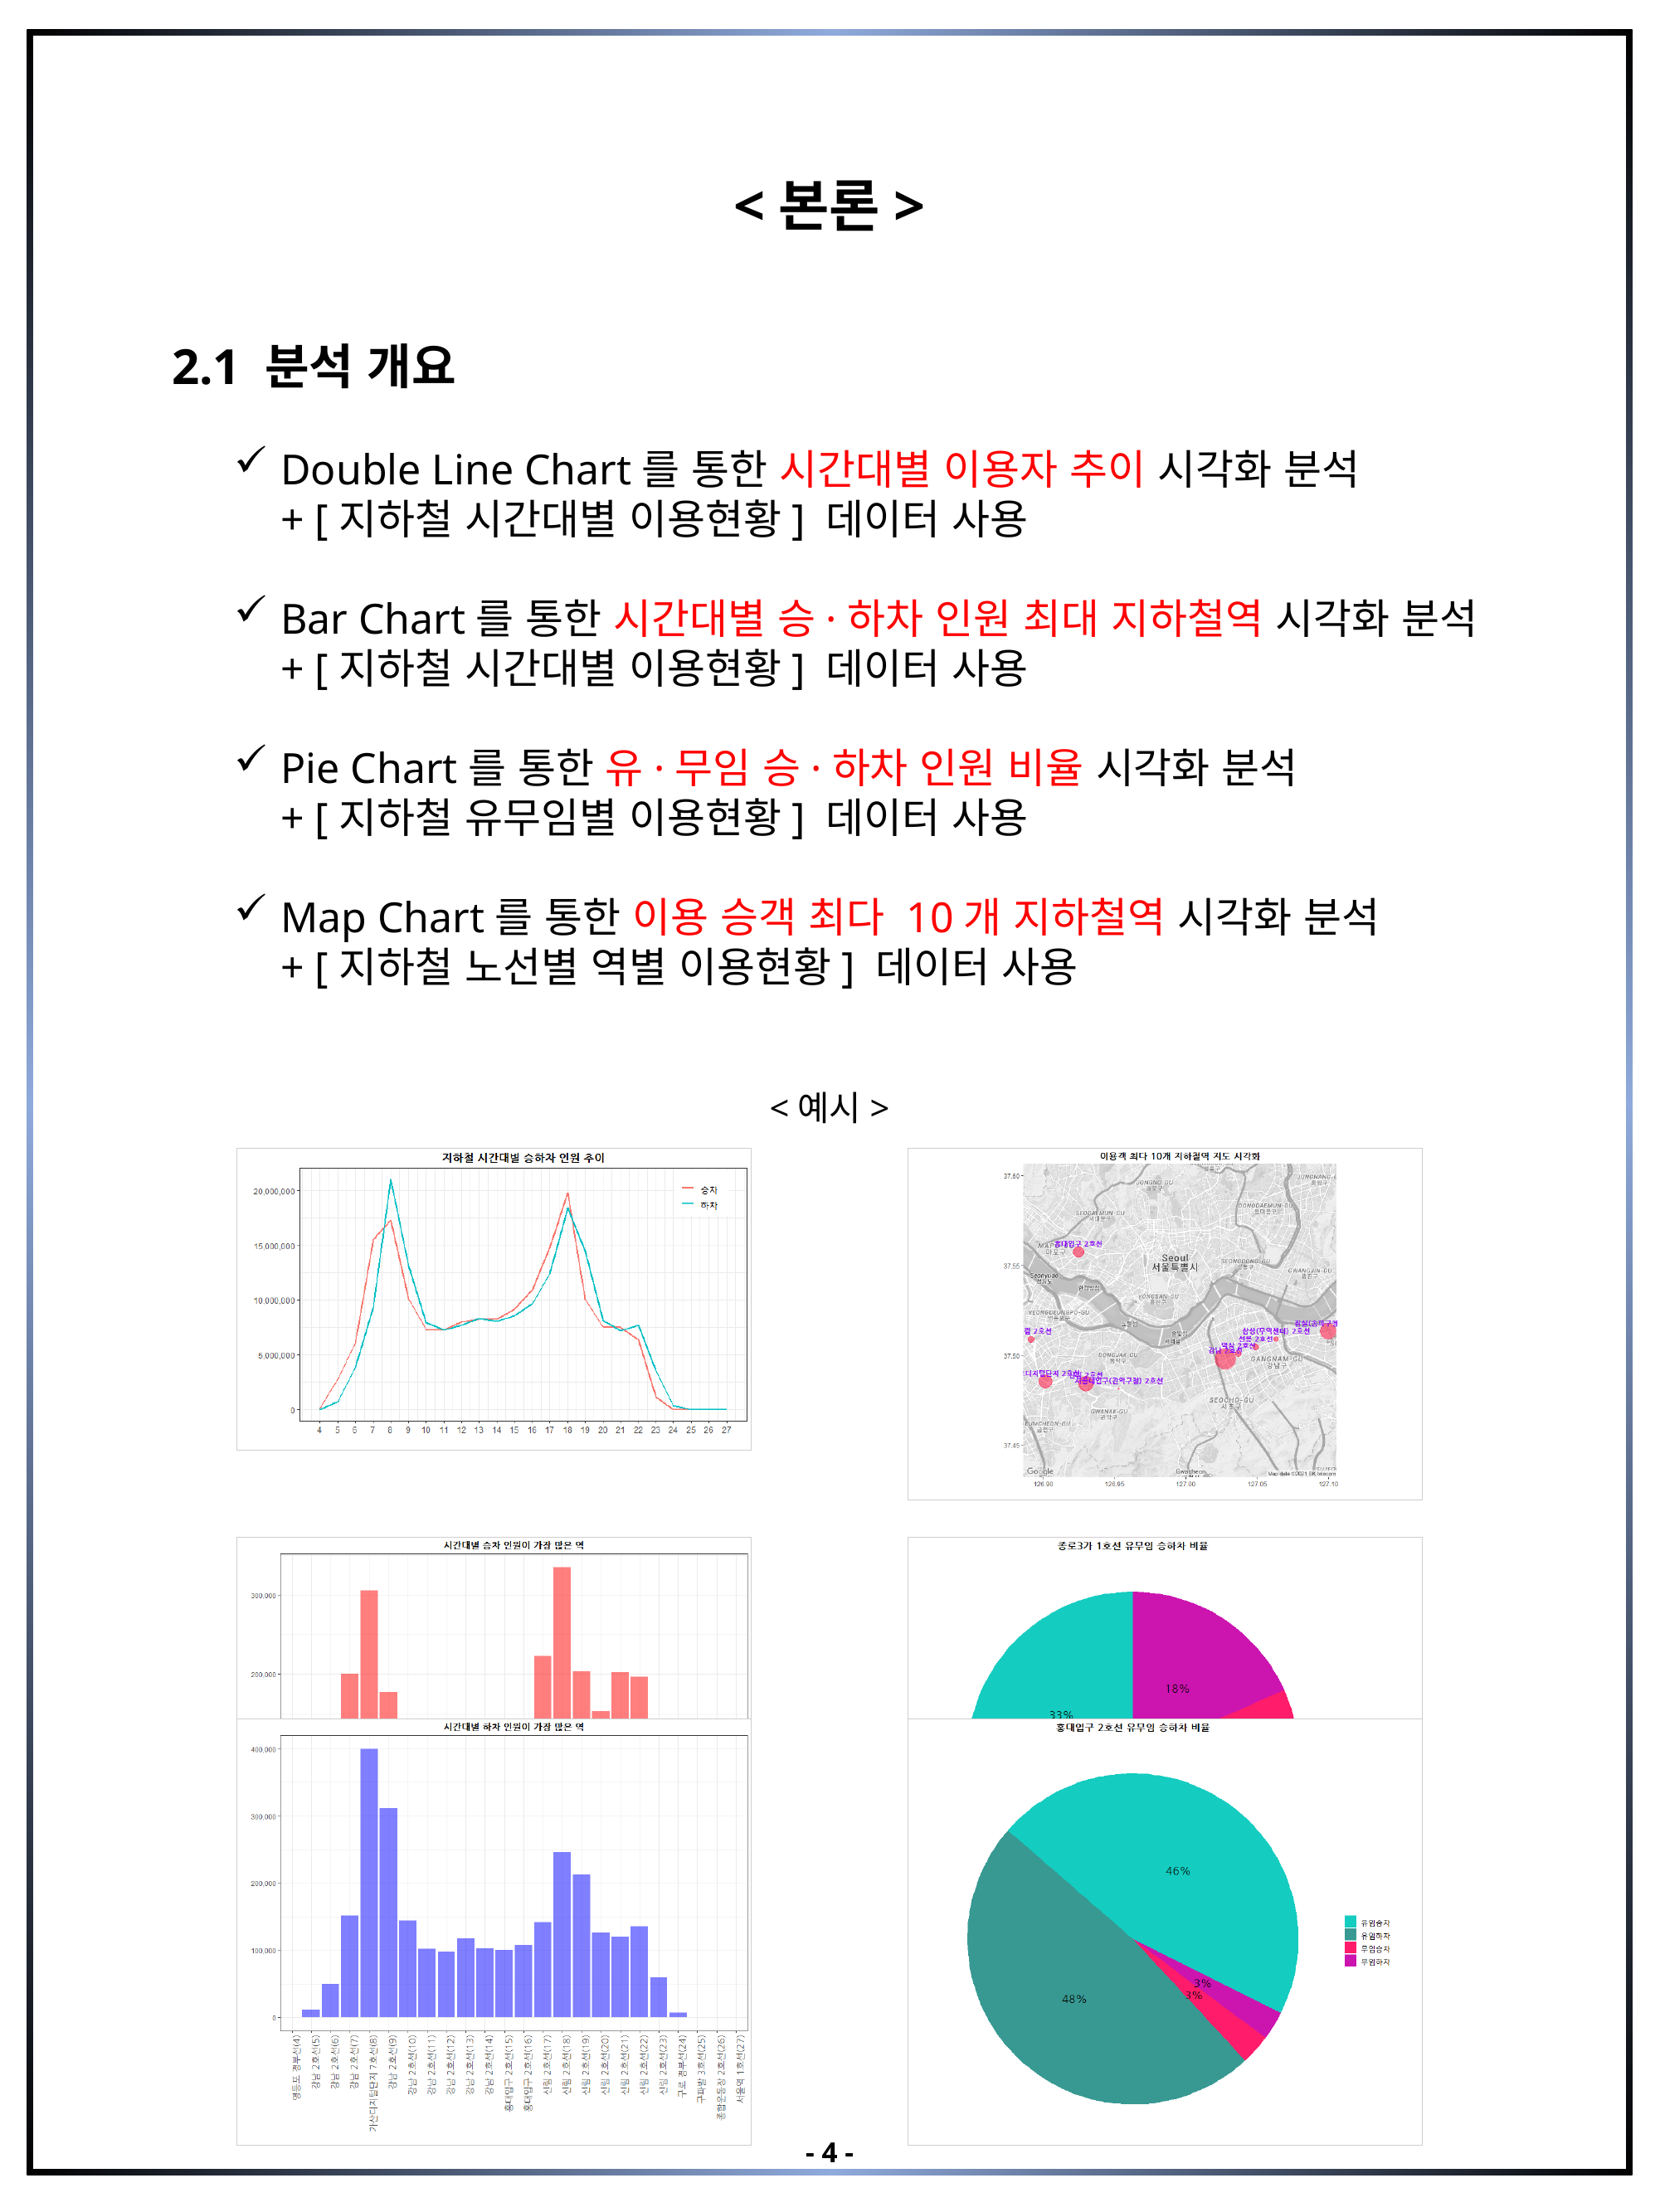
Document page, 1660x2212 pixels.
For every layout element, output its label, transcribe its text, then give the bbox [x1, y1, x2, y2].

text_box <본론> [236, 164, 1423, 244]
text_box <예시> [236, 1080, 1423, 1134]
picture [908, 1537, 1423, 2146]
picture [236, 1148, 752, 1451]
picture [908, 1148, 1423, 1500]
text_box 2.1 분석 개요 Double Line Chart를 통한 시간대별 이용자 추이 시각화 분석 + [지하철 시간대별 이용현황] 데이터 사용 Bar Chart를 통한 시간대별 승·하차 인원 최대 지하철역 시각화 분석 + [지하철 시간대별 이용현황] 데이터 사용 Pie Chart를 통한 유·무임 승·하차 인원 비율 시각화 분석 + [지하철 유무임별 이용현황] 데이터 사용 Map Chart를 통한 이용 승객 최다 10개 지하철역 시각화 분석 + [지하철 노선별 역별 이용현황] 데이터 사용 [159, 329, 1500, 998]
picture [236, 1537, 752, 2146]
